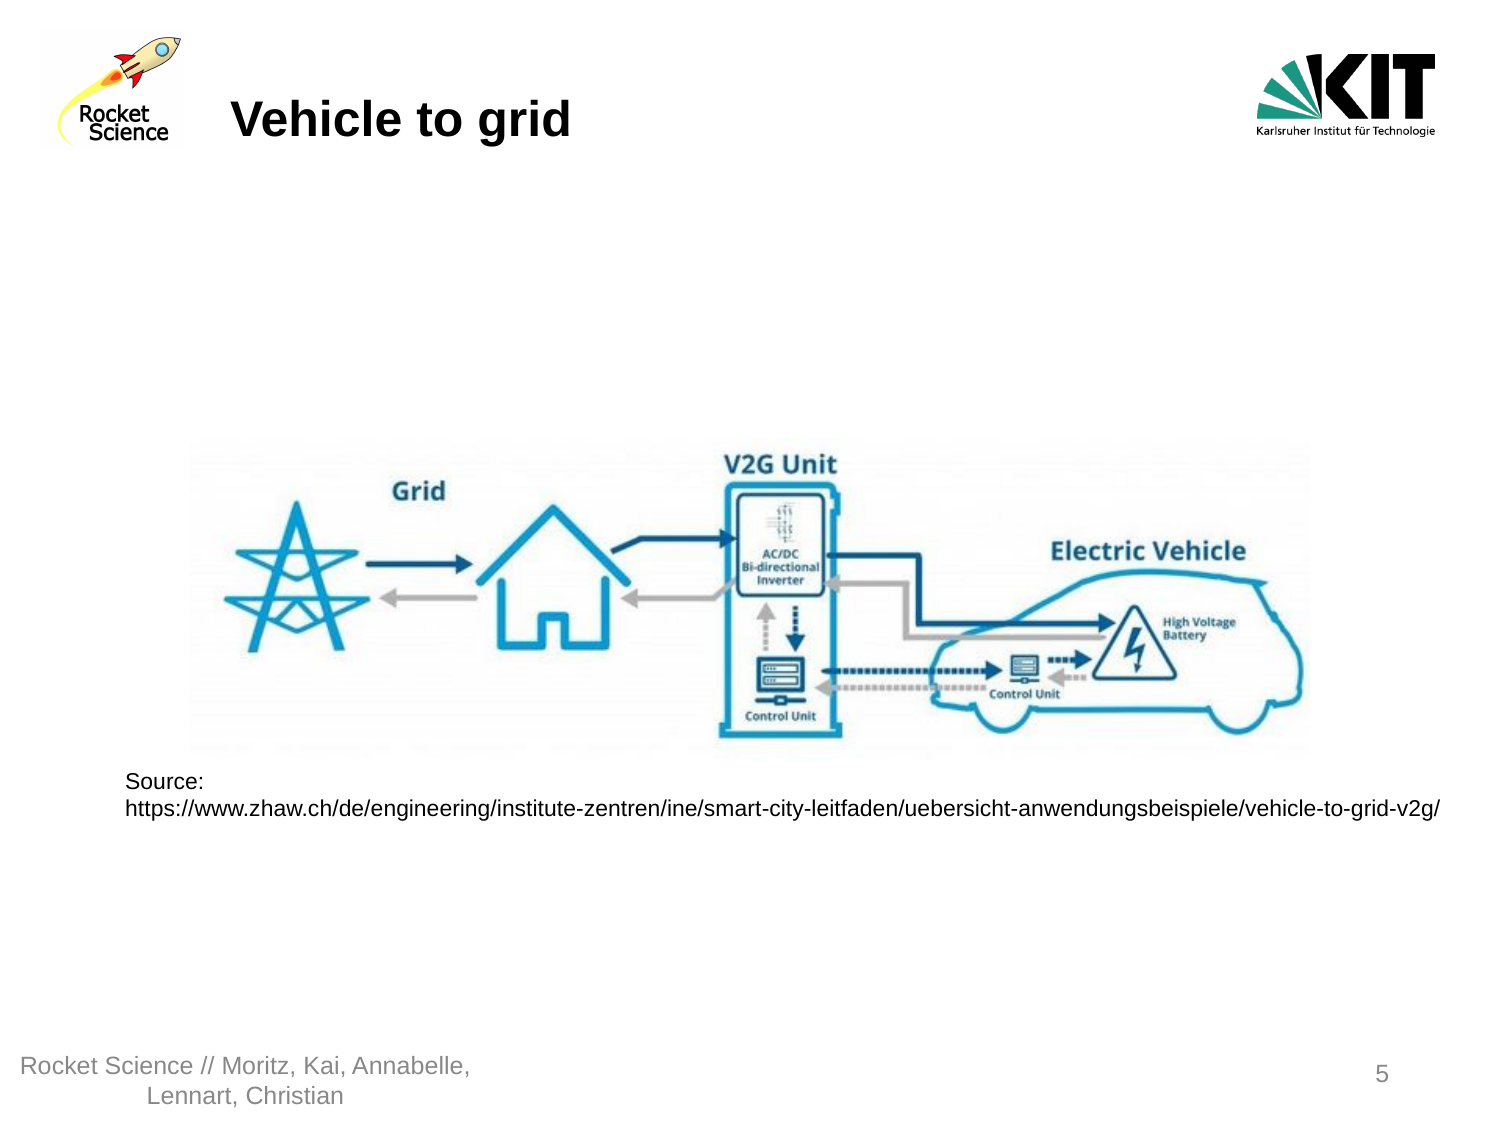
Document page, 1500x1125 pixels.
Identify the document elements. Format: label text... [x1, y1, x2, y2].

text_box Source: https://www.zhaw.ch/de/engineering/institute-zentren/ine/smart-city-leitfaden/uebersicht-anwendungsbeispiele/vehicle-to-grid-v2g/ [117, 758, 1450, 829]
picture [41, 30, 184, 150]
picture [189, 436, 1311, 760]
slide_number 5 [1365, 1050, 1398, 1095]
text_box Rocket Science // Moritz, Kai, Annabelle, Lennart, Christian [0, 1041, 492, 1117]
picture [1257, 54, 1435, 137]
title Vehicle to grid [229, 54, 1199, 148]
